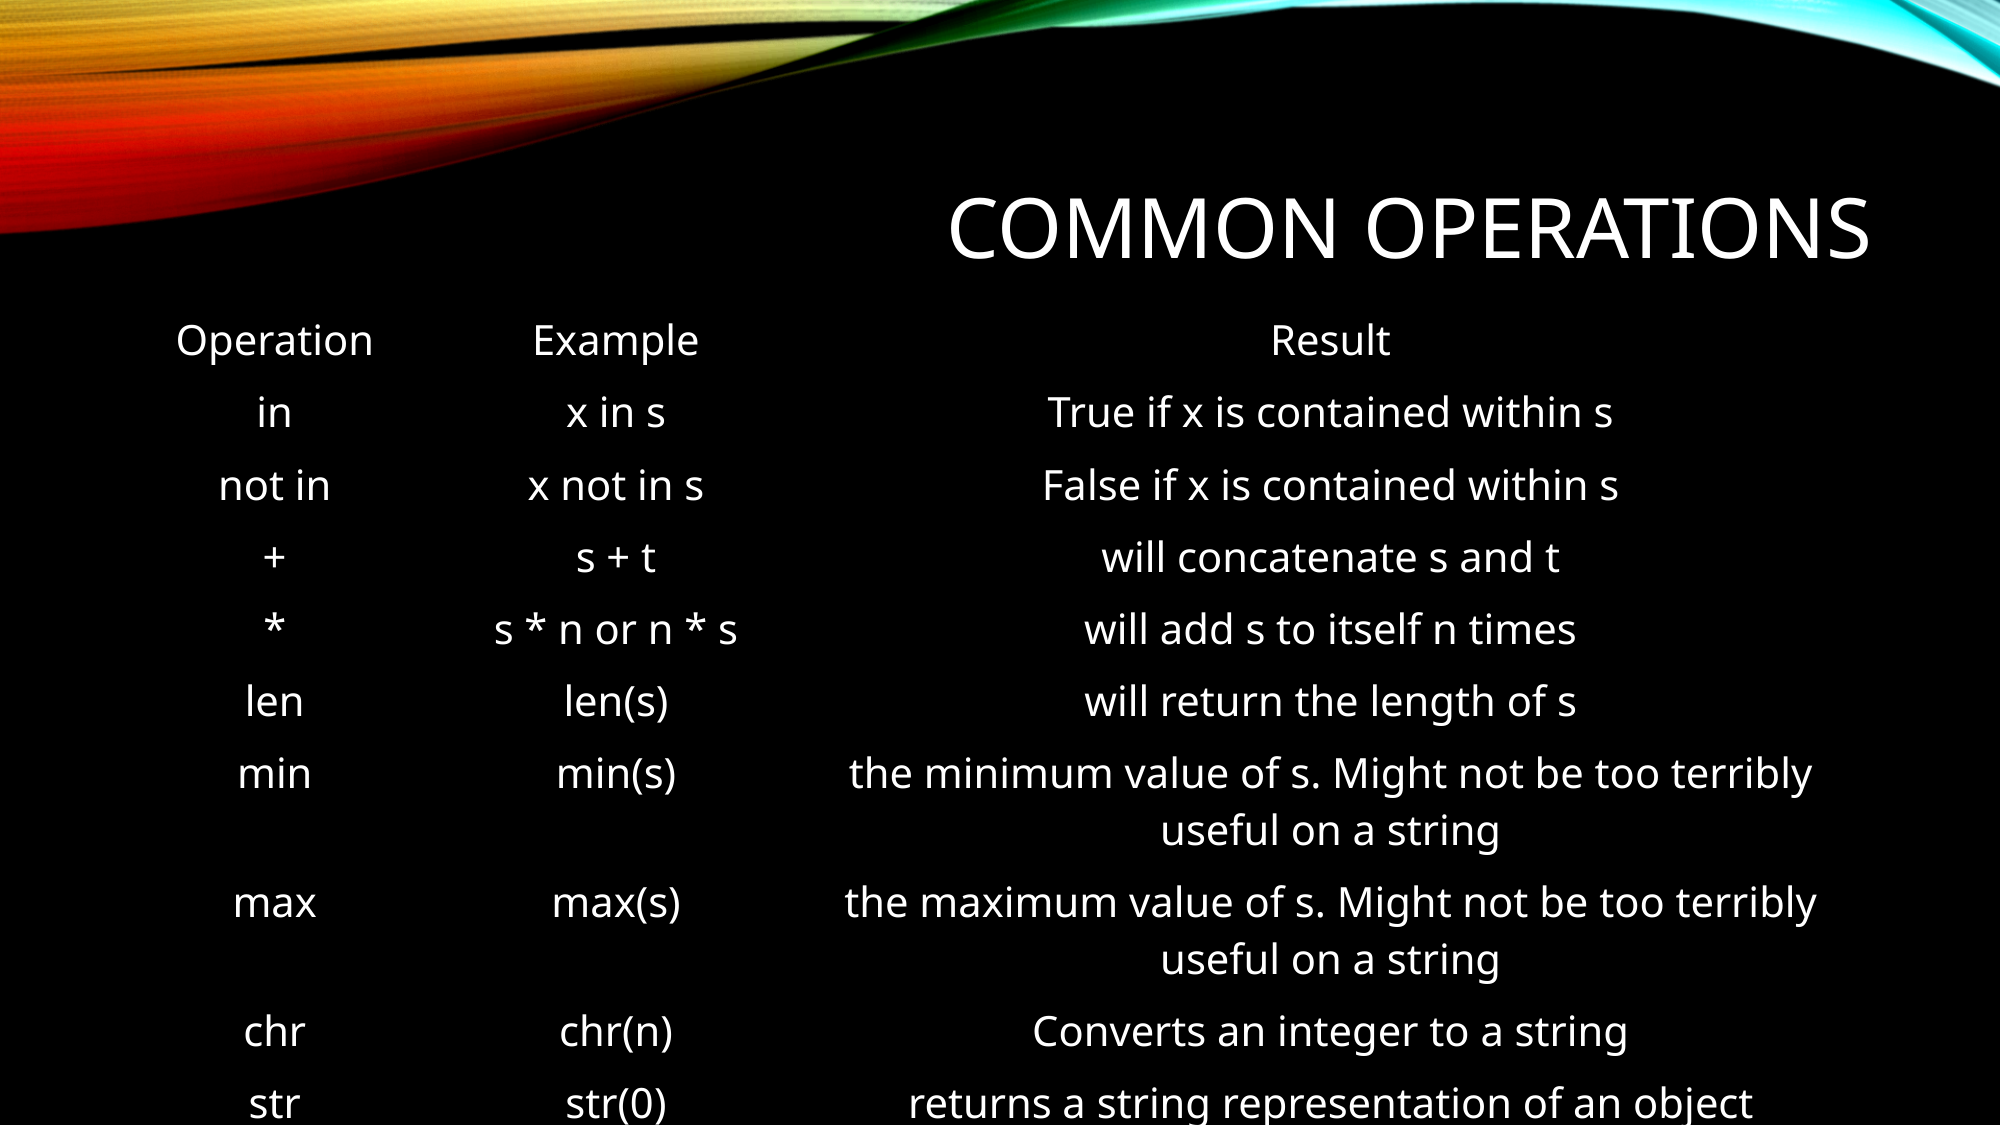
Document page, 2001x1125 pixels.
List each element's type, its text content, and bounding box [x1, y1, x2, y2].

table_header Example [458, 304, 774, 376]
table_cell chr [92, 994, 458, 1066]
table_cell + [92, 520, 458, 592]
table_cell will return the length of s [774, 664, 1887, 736]
table_cell str(0) [458, 1066, 774, 1125]
text_box Common operations [474, 125, 1887, 304]
table_cell returns a string representation of an object [774, 1066, 1887, 1125]
table_cell x not in s [458, 448, 774, 520]
table_cell min(s) [458, 736, 774, 865]
picture [0, 0, 2000, 236]
table_cell x in s [458, 376, 774, 448]
table_cell len(s) [458, 664, 774, 736]
table_cell min [92, 736, 458, 865]
table_cell len [92, 664, 458, 736]
table_header Result [774, 304, 1887, 376]
table_cell will add s to itself n times [774, 592, 1887, 664]
table_cell max(s) [458, 865, 774, 994]
table_cell str [92, 1066, 458, 1125]
table_cell chr(n) [458, 994, 774, 1066]
table_cell max [92, 865, 458, 994]
table_cell the maximum value of s. Might not be too terribly useful on a string [774, 865, 1887, 994]
table_cell will concatenate s and t [774, 520, 1887, 592]
table_cell * [92, 592, 458, 664]
table_header Operation [92, 304, 458, 376]
table_cell in [92, 376, 458, 448]
table_cell the minimum value of s. Might not be too terribly useful on a string [774, 736, 1887, 865]
table_cell s * n or n * s [458, 592, 774, 664]
table_cell not in [92, 448, 458, 520]
table_cell False if x is contained within s [774, 448, 1887, 520]
table_cell s + t [458, 520, 774, 592]
table_cell True if x is contained within s [774, 376, 1887, 448]
table_cell Converts an integer to a string [774, 994, 1887, 1066]
